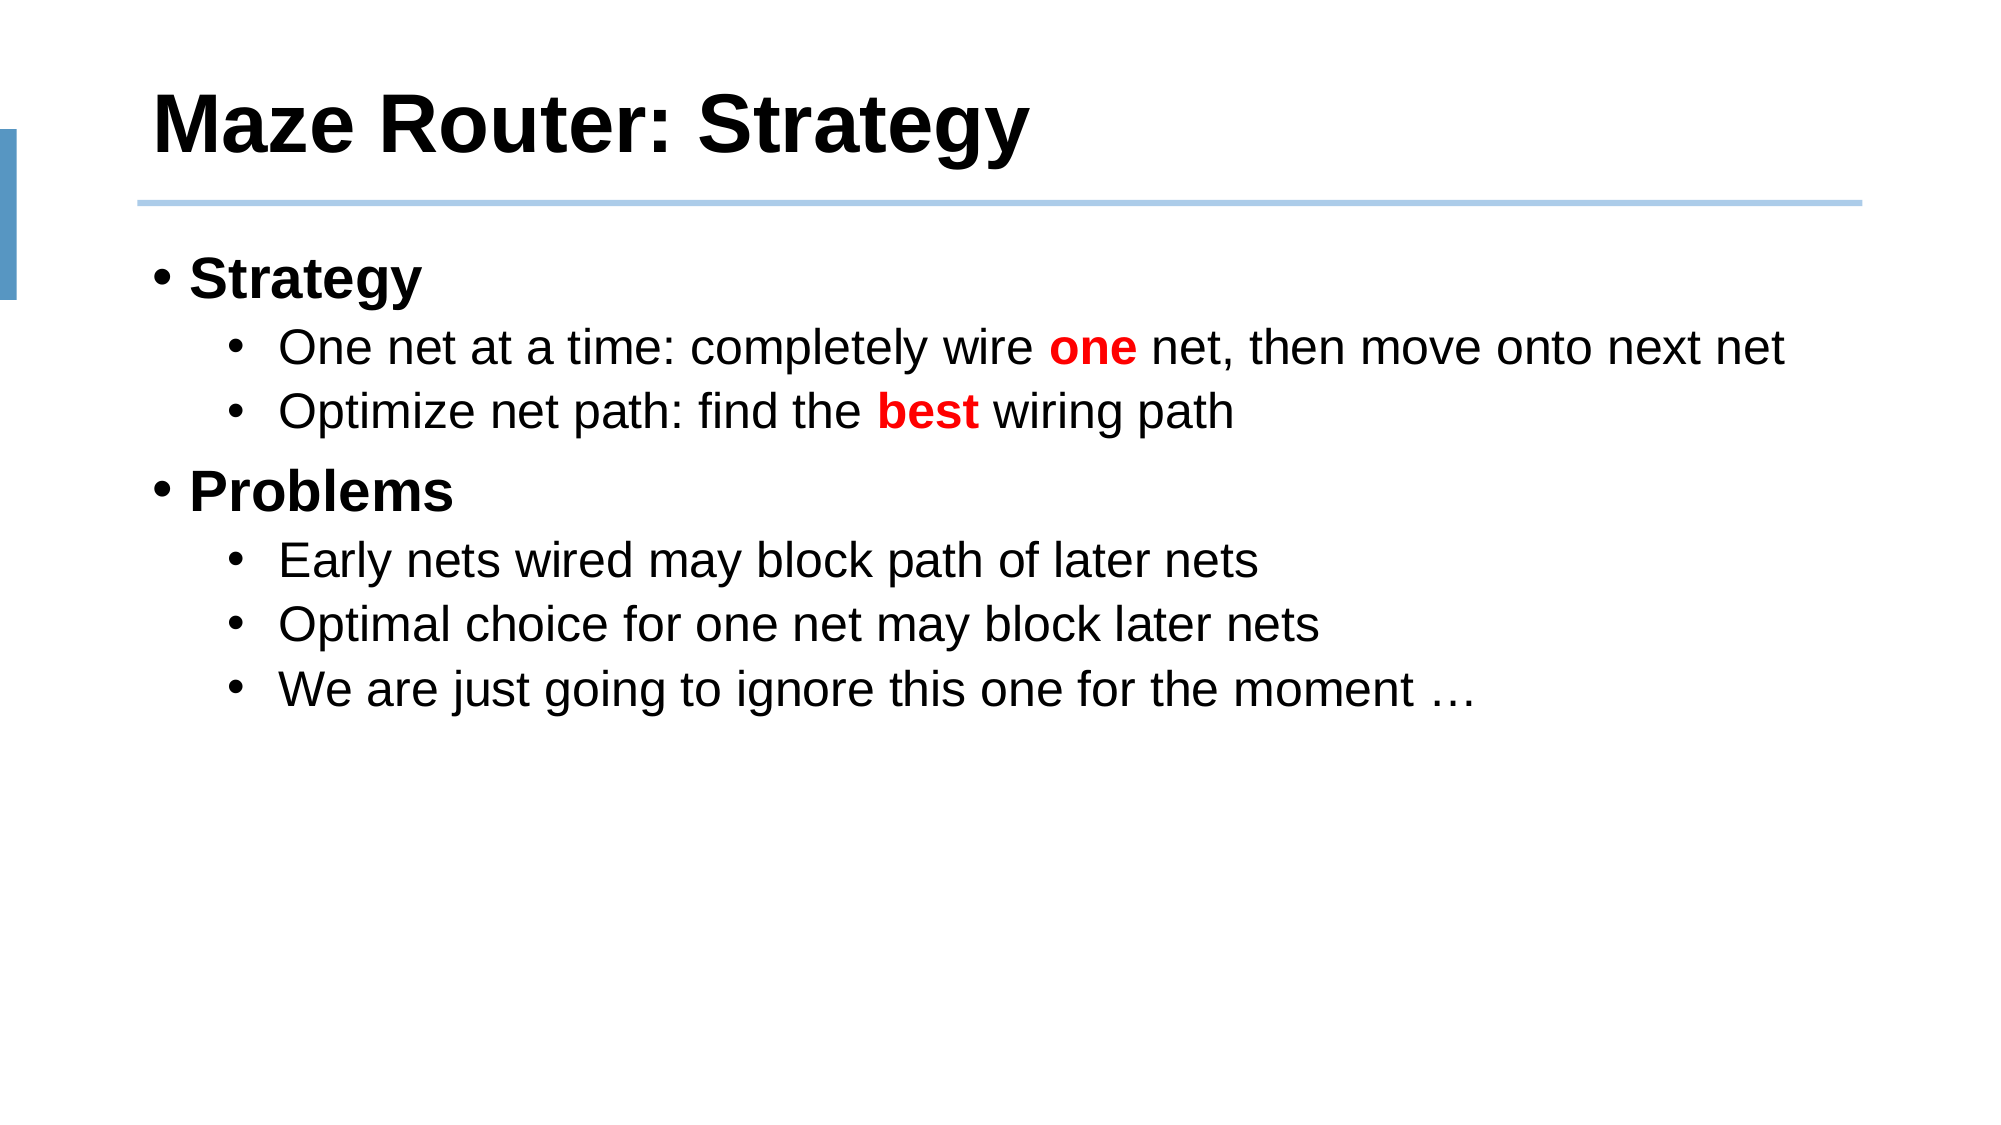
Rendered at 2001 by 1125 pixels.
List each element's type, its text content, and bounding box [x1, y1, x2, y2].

list Strategy One net at a time: completely wire one net, then move onto next net Optimize net path: find the best wiring path Problems Early nets wired may block path of later nets Optimal choice for one net may block later nets We are just going to ignore this one for the moment … [137, 240, 1863, 1014]
title Maze Router: Strategy [137, 42, 1863, 208]
